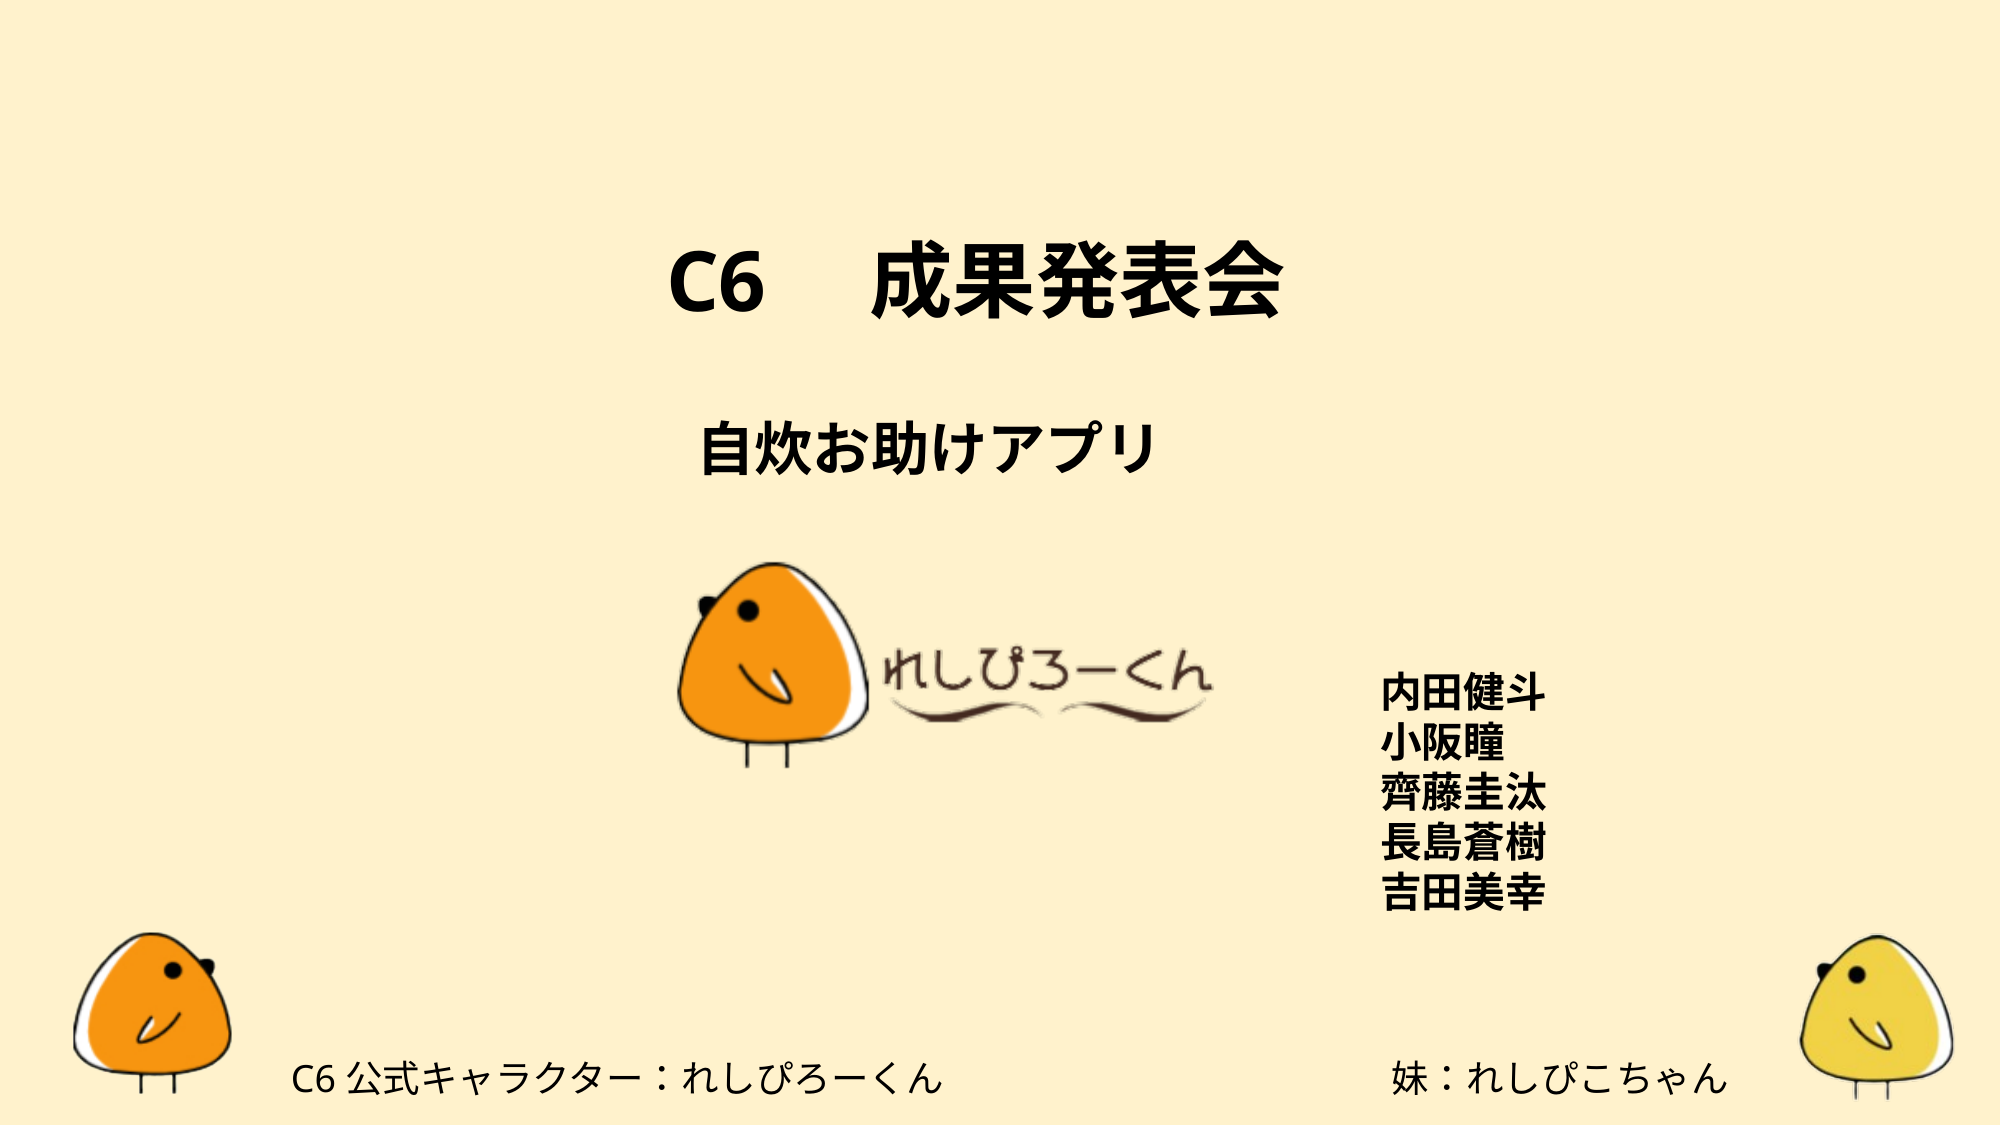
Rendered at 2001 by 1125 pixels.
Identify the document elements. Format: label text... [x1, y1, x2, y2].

picture [1778, 925, 1968, 1106]
picture [638, 465, 1236, 892]
text_box 内田健斗 小阪瞳 齊藤圭汰 長島蒼樹 吉田美幸 [1365, 658, 1690, 924]
text_box C6 成果発表会 [651, 220, 1320, 336]
text_box 自炊お助けアプリ [681, 404, 1193, 465]
text_box C6公式キャラクター：れしぴろーくん [276, 1047, 1011, 1108]
picture [32, 892, 265, 1125]
text_box 妹：れしぴこちゃん [1376, 1047, 1778, 1108]
